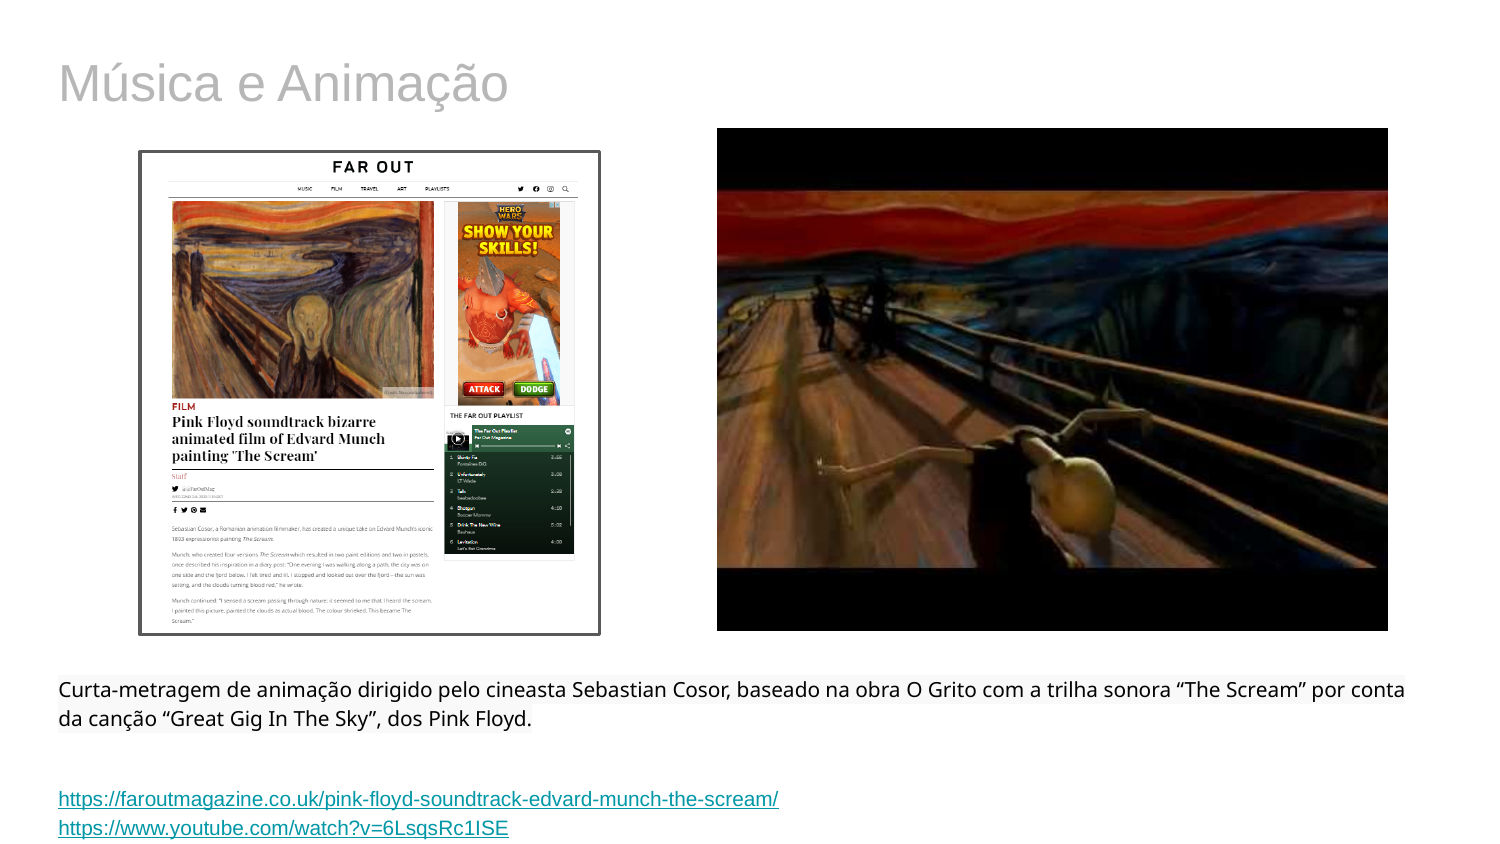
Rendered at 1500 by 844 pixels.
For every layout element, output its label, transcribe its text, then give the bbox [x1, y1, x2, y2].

list Curta-metragem de animação dirigido pelo cineasta Sebastian Cosor, baseado na obra O Grito com a trilha sonora “The Scream” por conta da canção “Great Gig In The Sky”, dos Pink Floyd. https://faroutmagazine.co.uk/pink-floyd-soundtrack-edvard-munch-the-scream/ https://www.youtube.com/watch?v=6LsqsRc1ISE [43, 658, 1442, 844]
picture [717, 128, 1388, 631]
picture [141, 153, 598, 634]
title Música e Animação [43, 33, 1442, 129]
